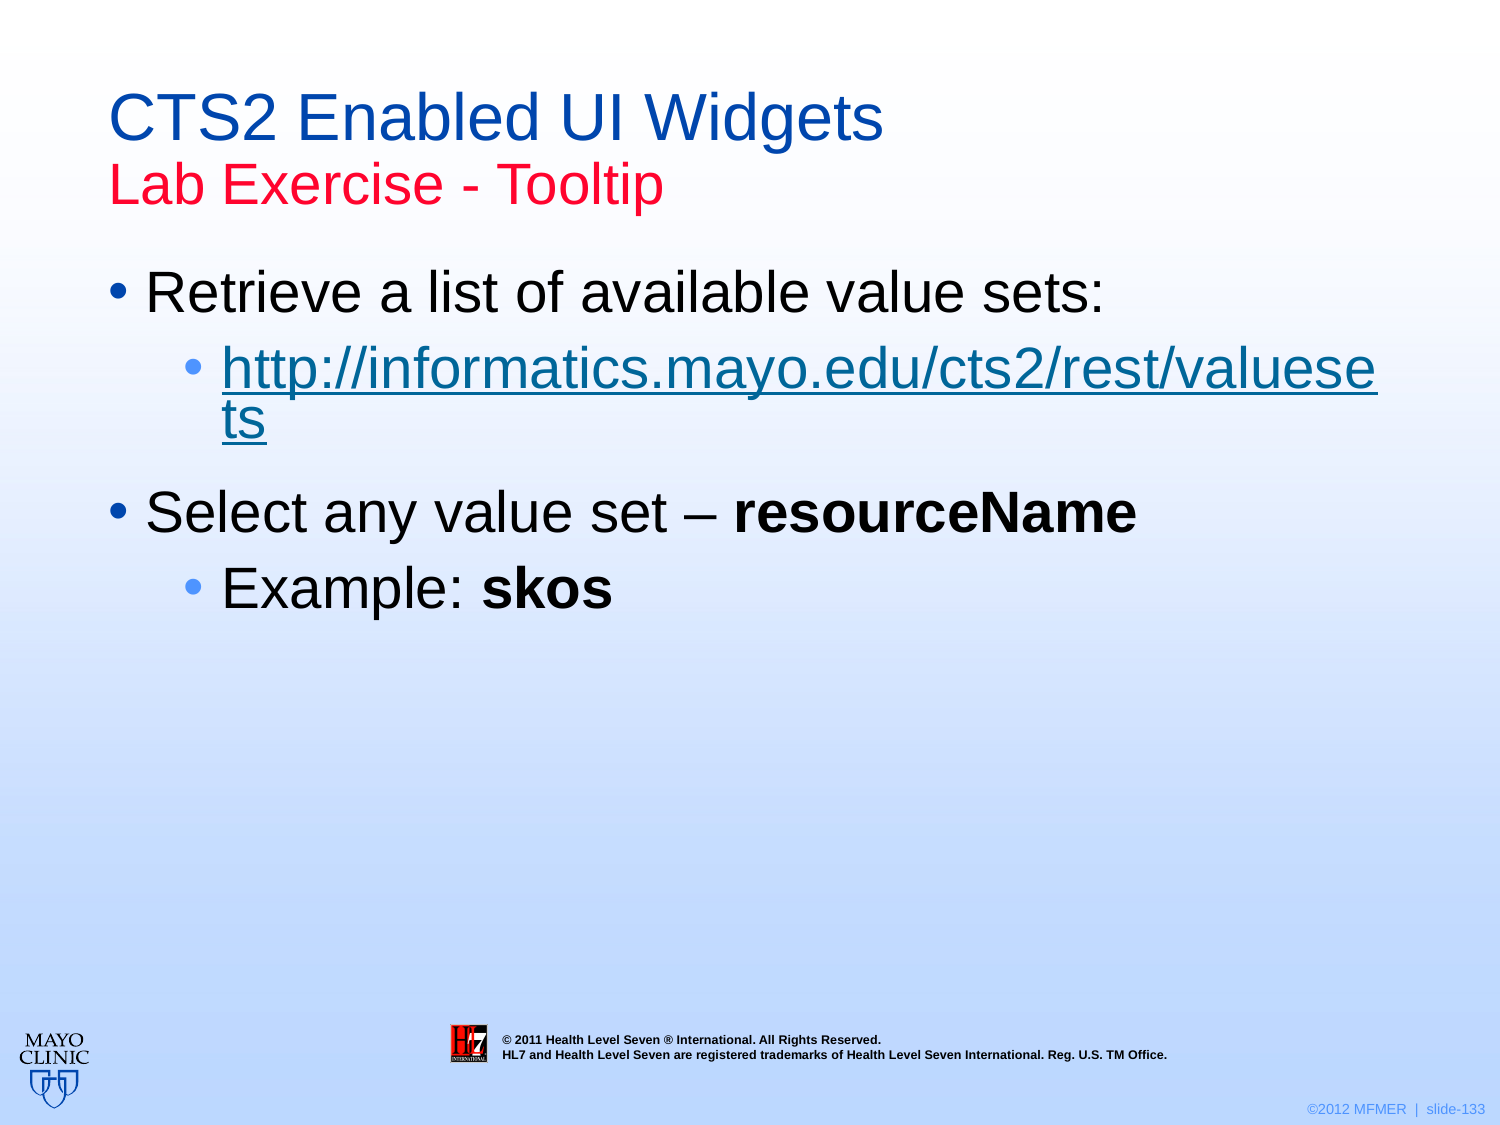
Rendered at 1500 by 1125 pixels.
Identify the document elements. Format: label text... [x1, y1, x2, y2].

list Retrieve a list of available value sets: http://informatics.mayo.edu/cts2/rest/valuesets Select any value set – resourceName Example: skos [108, 224, 1392, 1013]
title CTS2 Enabled UI Widgets Lab Exercise - Tooltip [108, 0, 1392, 224]
picture [0, 0, 1500, 1125]
